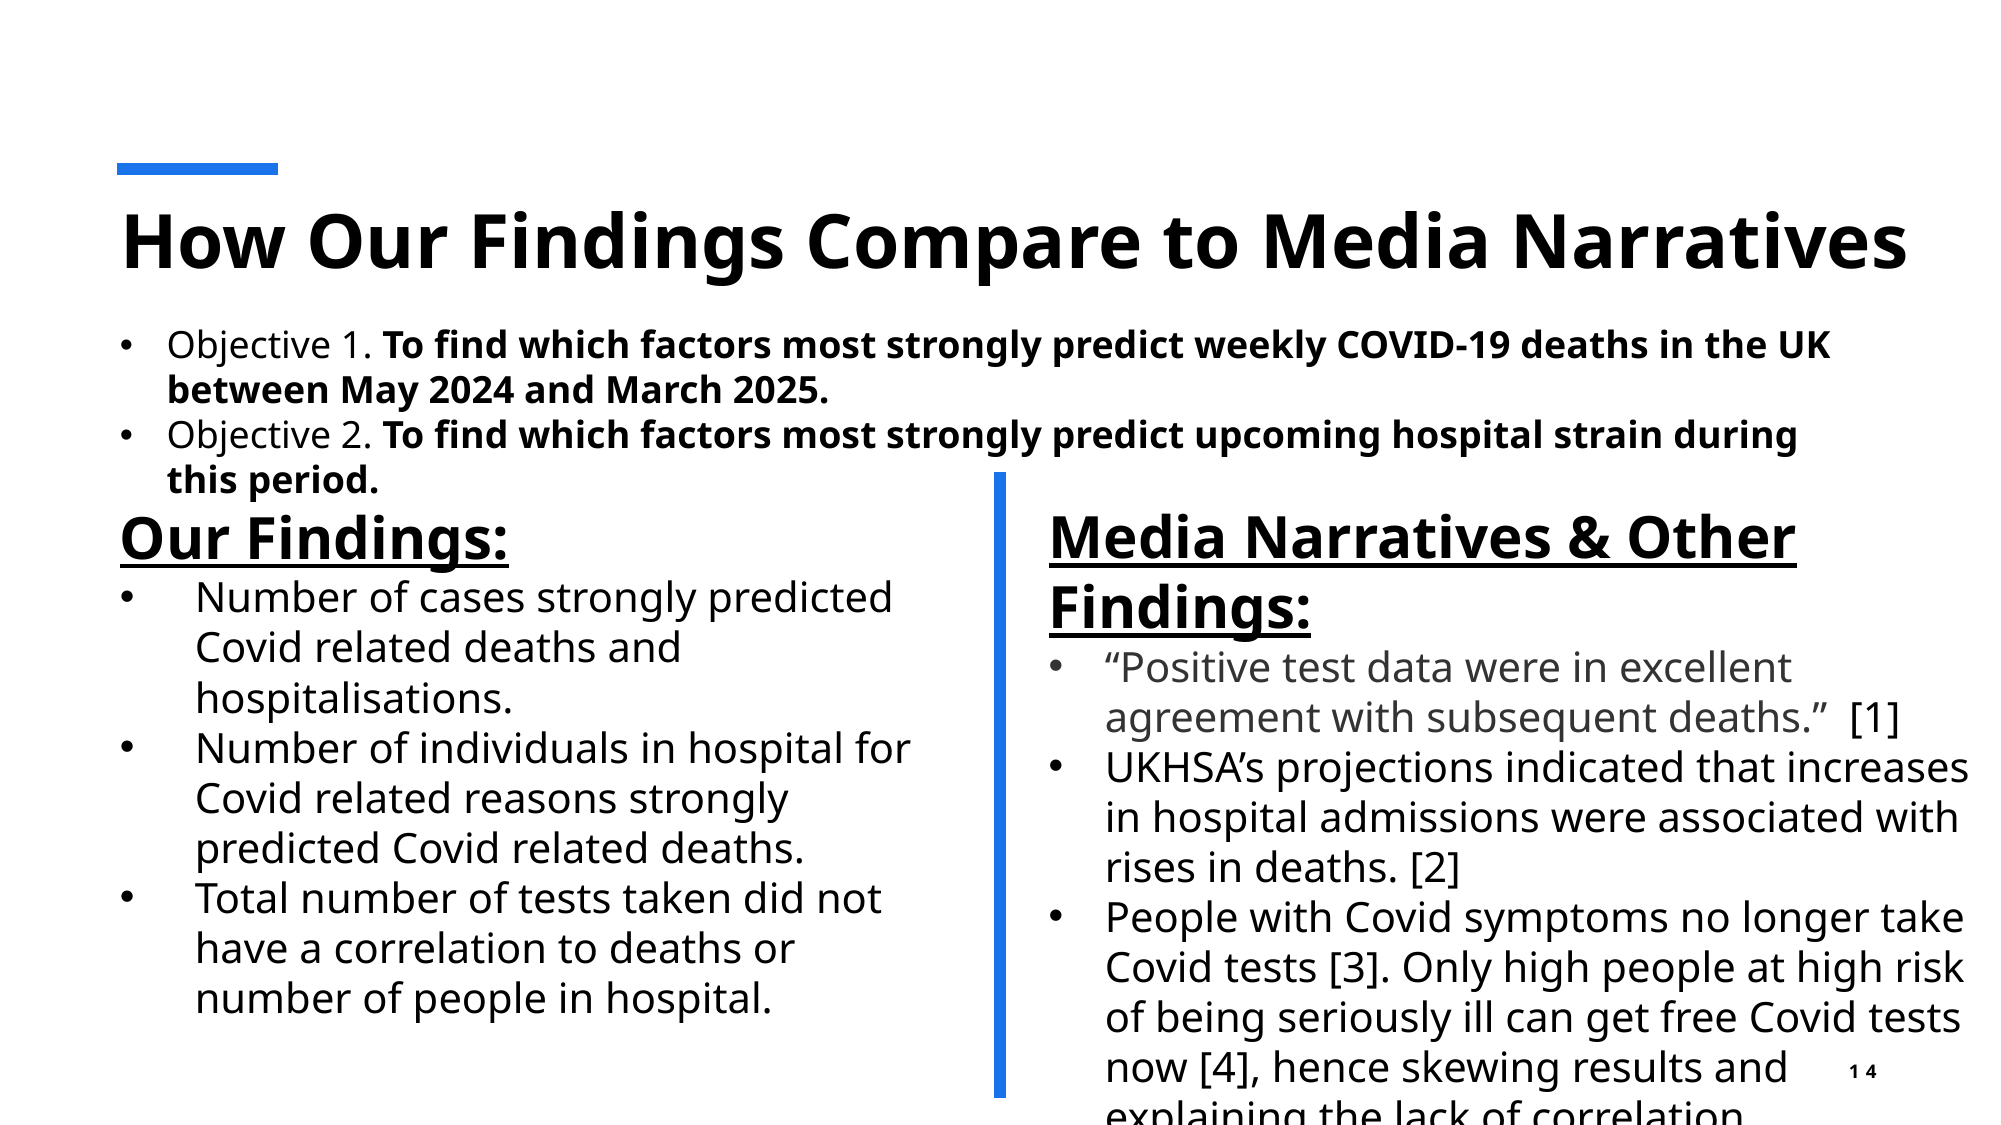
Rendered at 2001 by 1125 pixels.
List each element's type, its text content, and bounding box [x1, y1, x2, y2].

slide_number 14 [1772, 1042, 1892, 1103]
title How Our Findings Compare to Media Narratives [105, 186, 1985, 367]
text_box Our Findings: Number of cases strongly predicted Covid related deaths and hospitalisations. Number of individuals in hospital for Covid related reasons strongly predicted Covid related deaths. Total number of tests taken did not have a correlation to deaths or number of people in hospital. [105, 493, 967, 1029]
text_box Objective 1. To find which factors most strongly predict weekly COVID-19 deaths in the UK between May 2024 and March 2025. Objective 2. To find which factors most strongly predict upcoming hospital strain during this period. [105, 314, 1870, 554]
text_box Media Narratives & Other Findings: “Positive test data were in excellent agreement with subsequent deaths.” [1] UKHSA’s projections indicated that increases in hospital admissions were associated with rises in deaths. [2] People with Covid symptoms no longer take Covid tests [3]. Only high people at high risk of being seriously ill can get free Covid tests now [4], hence skewing results and explaining the lack of correlation. [1033, 492, 2000, 1125]
